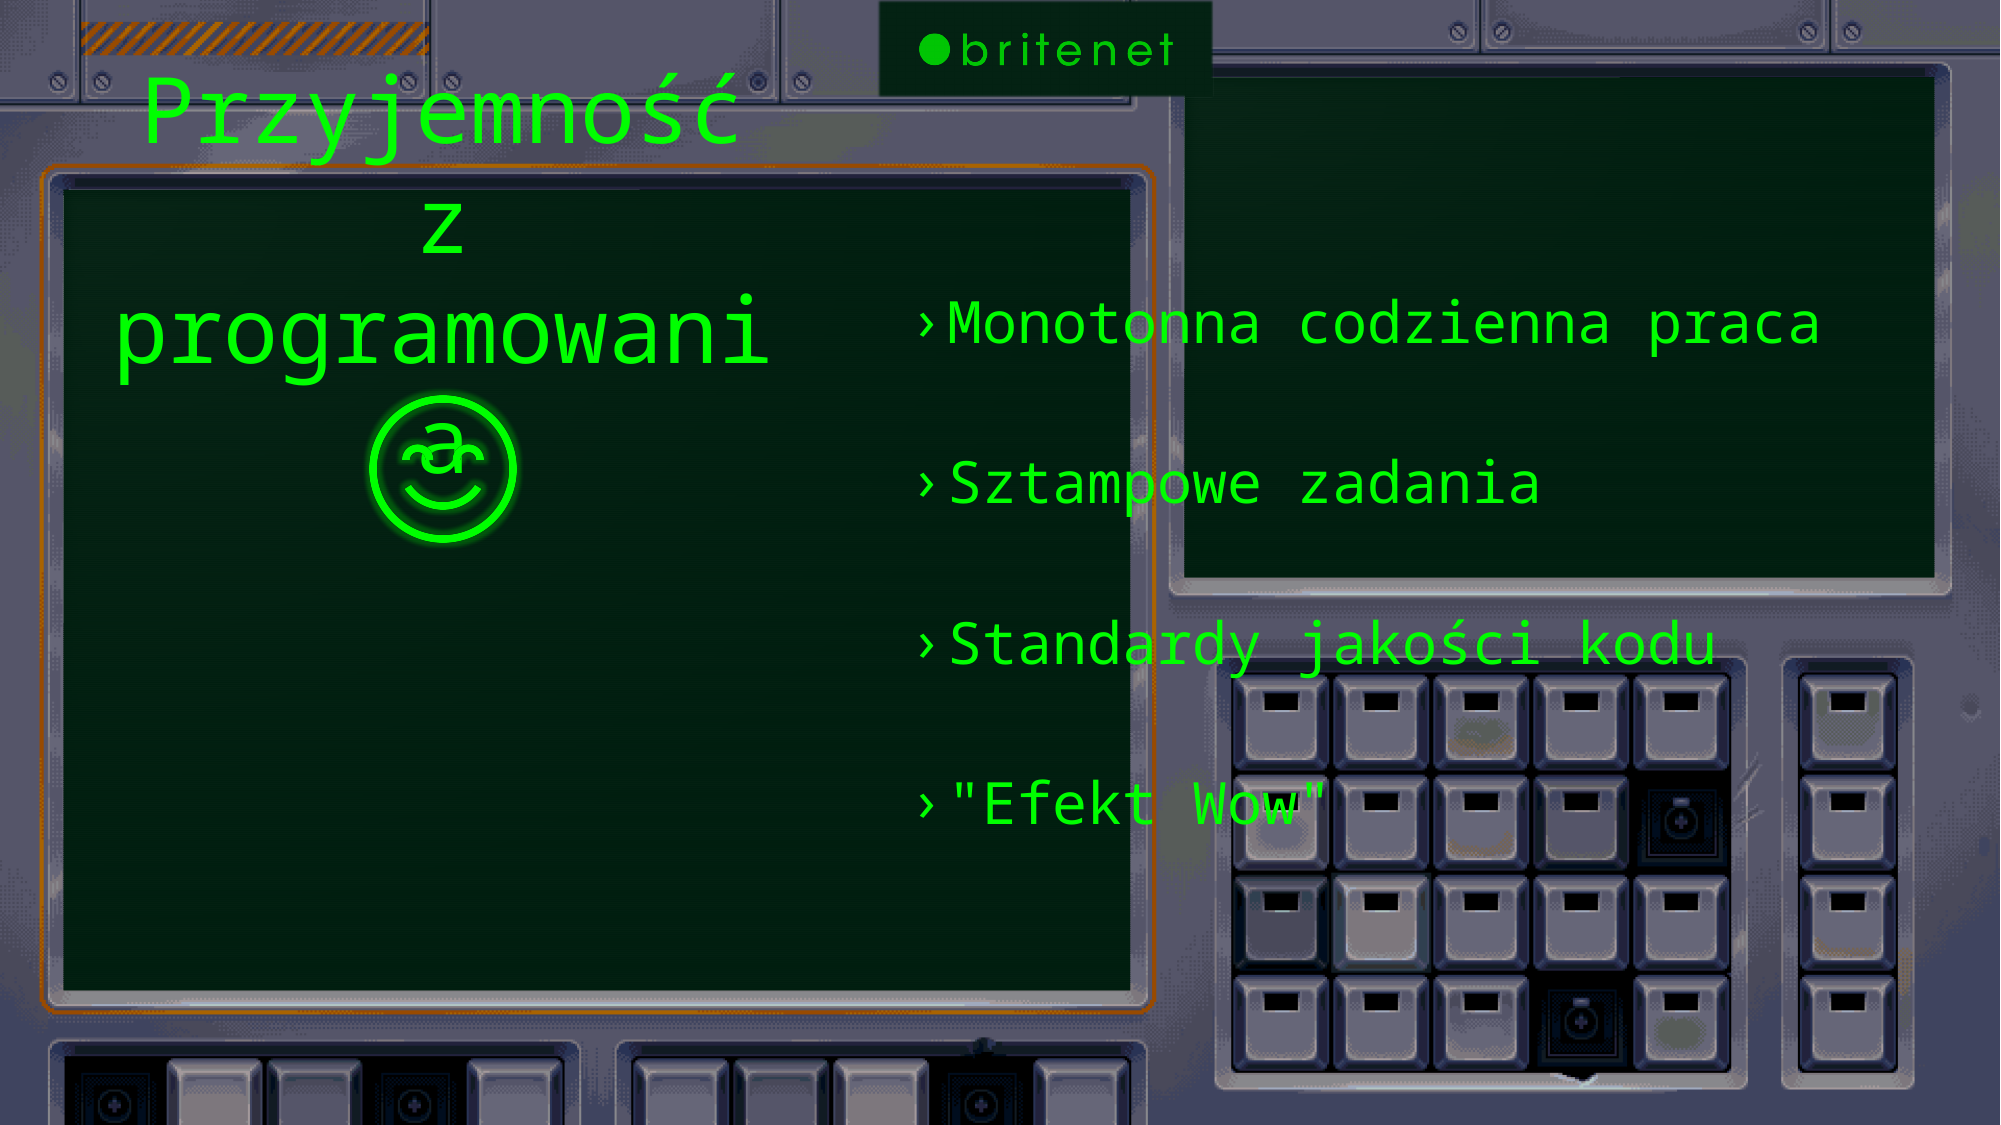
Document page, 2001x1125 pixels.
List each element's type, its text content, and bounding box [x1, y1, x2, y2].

title Przyjemność z programowania [84, 90, 802, 563]
list Monotonna codzienna praca Sztampowe zadania Standardy jakości kodu "Efekt Wow" [894, 207, 1916, 972]
picture [0, 0, 2000, 1125]
